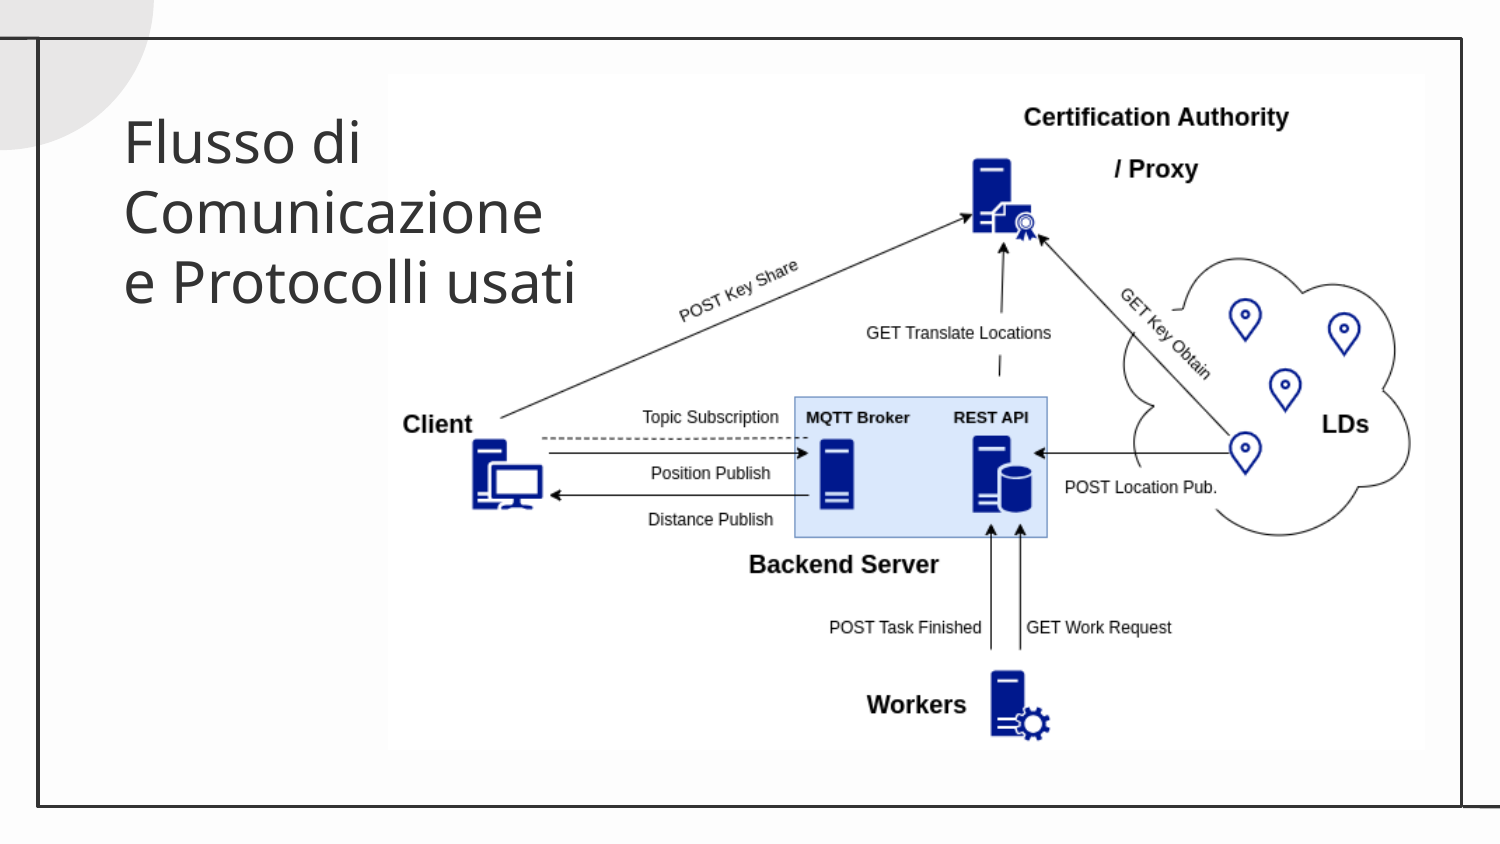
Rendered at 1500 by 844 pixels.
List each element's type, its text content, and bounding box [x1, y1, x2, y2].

picture [388, 74, 1426, 751]
title Flusso di Comunicazione e Protocolli usati [108, 75, 386, 331]
